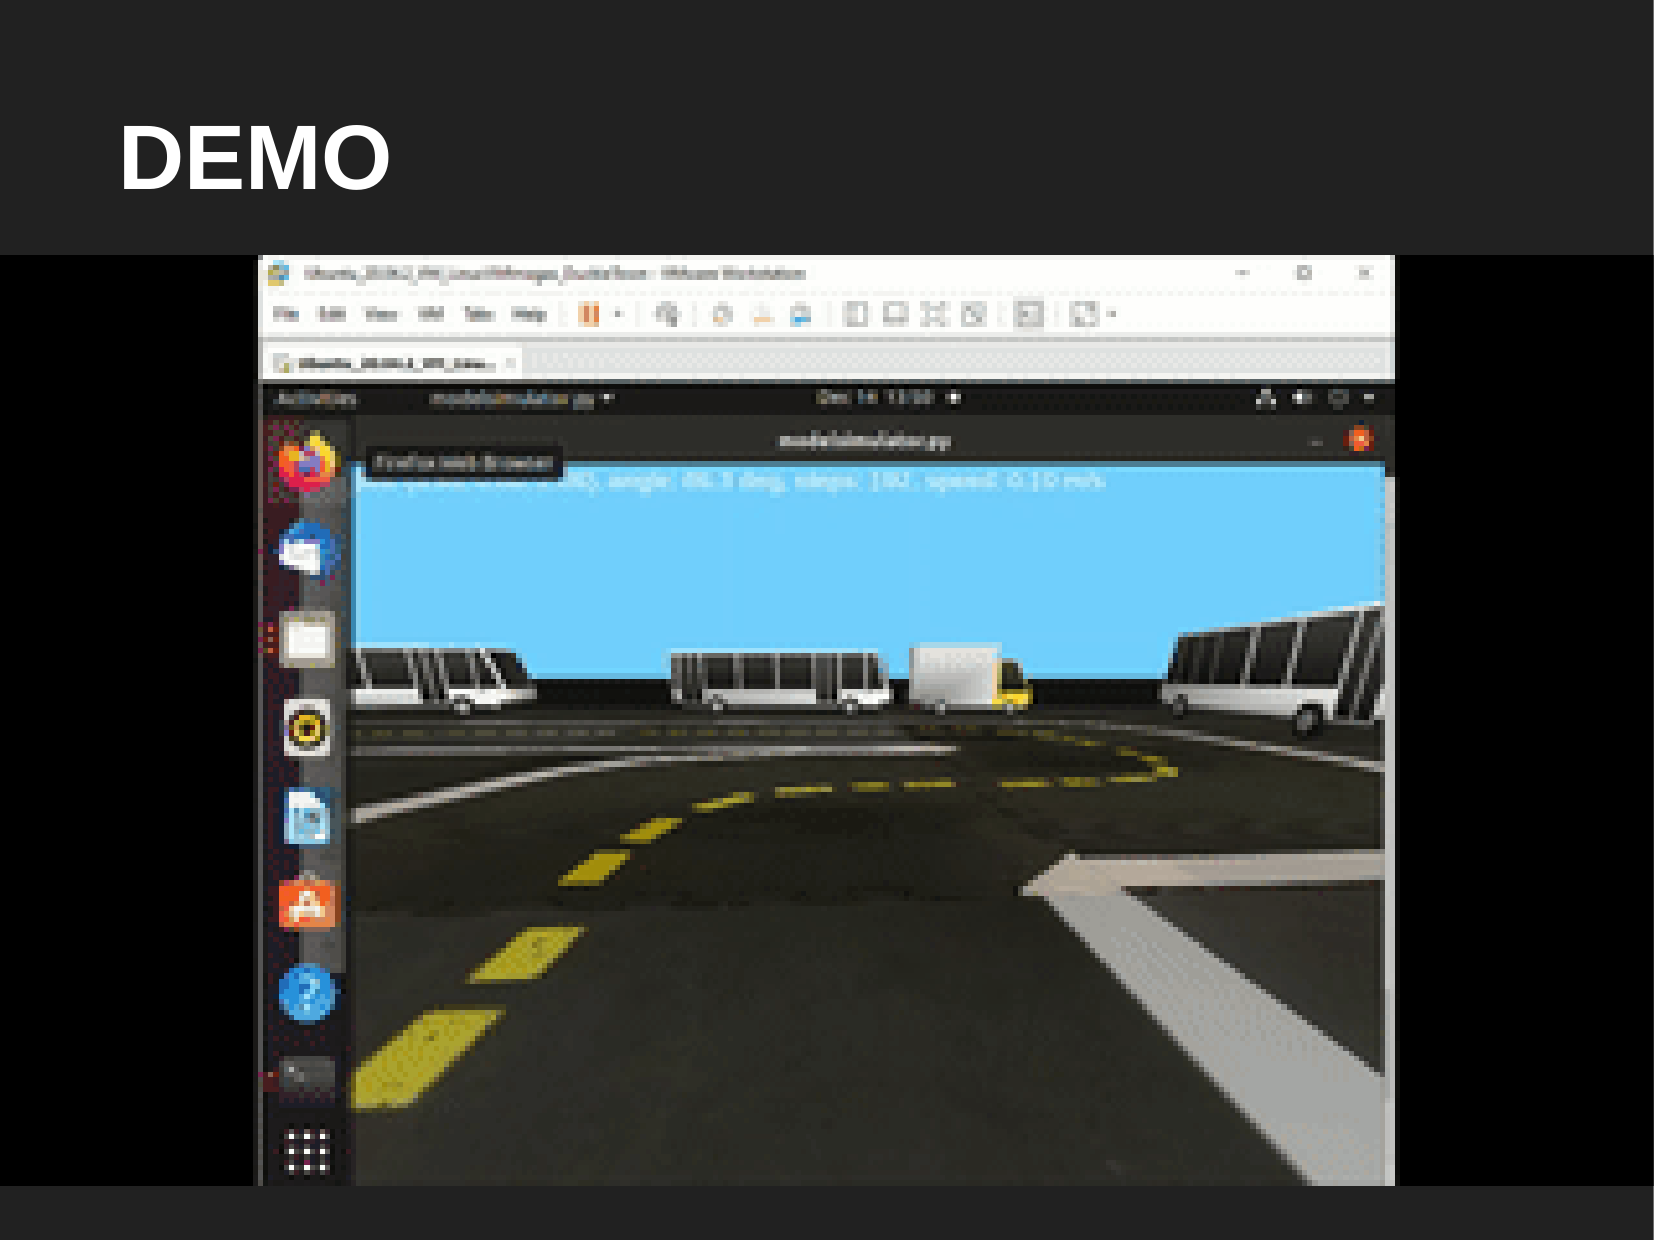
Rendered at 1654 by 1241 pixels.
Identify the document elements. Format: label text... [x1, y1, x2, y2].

picture [0, 255, 1654, 1186]
text_box DEMO [118, 49, 1571, 253]
